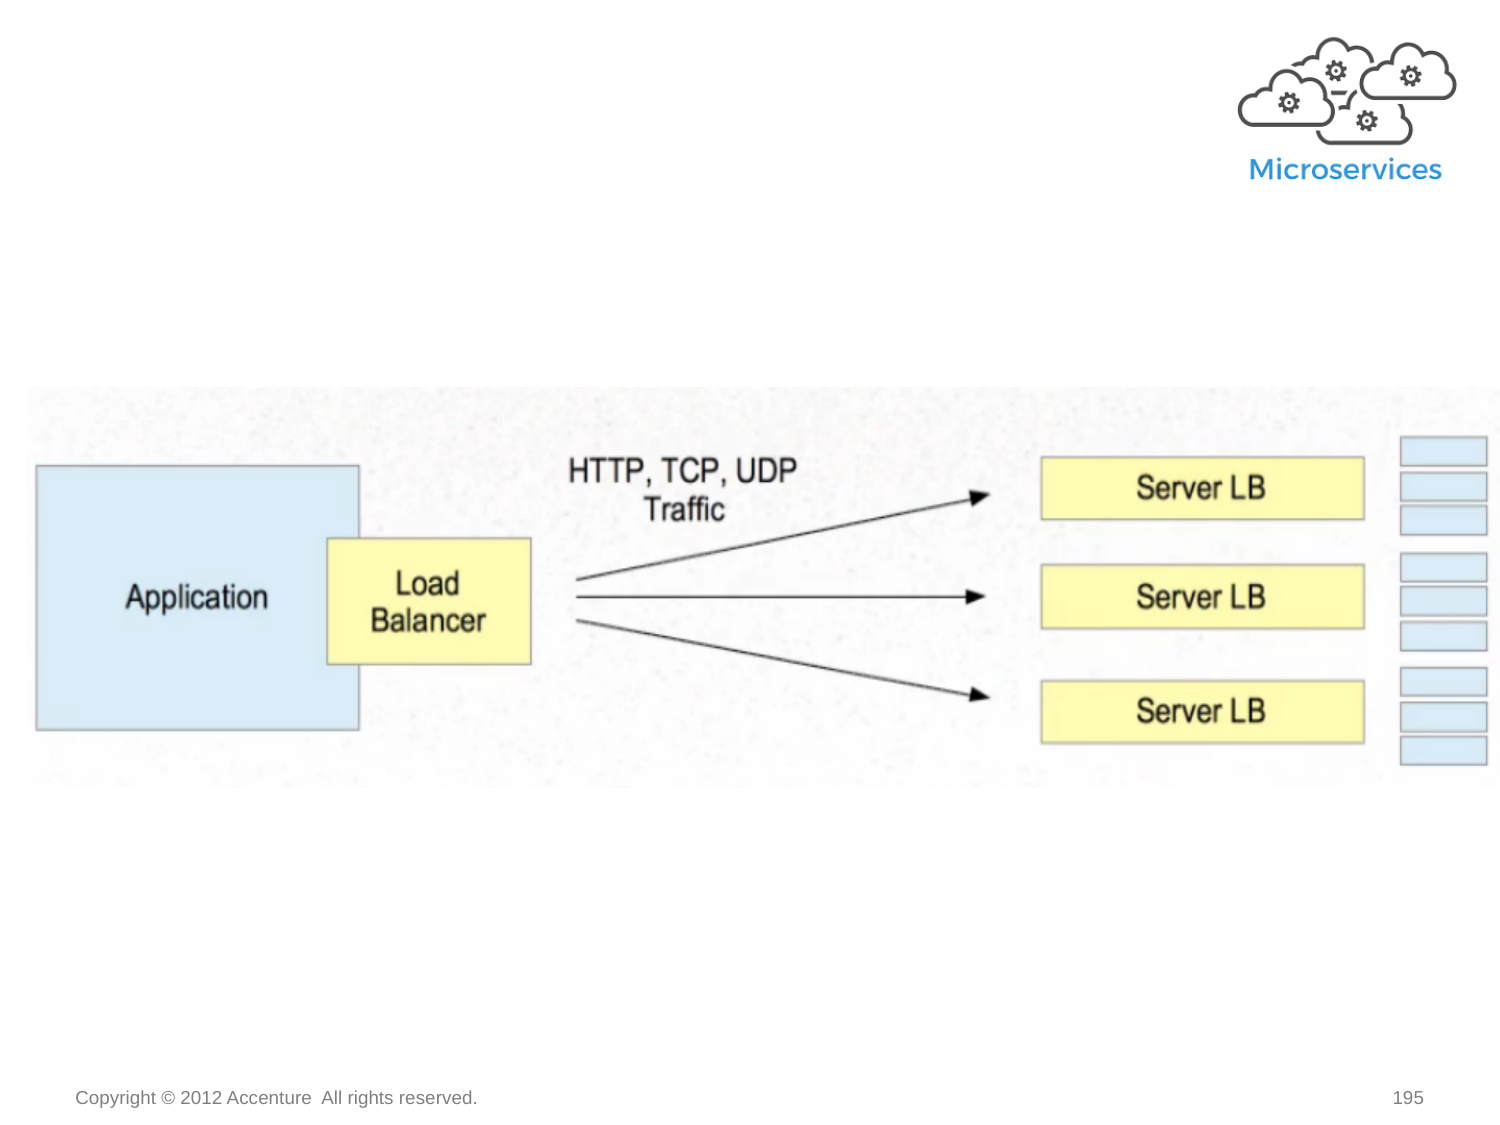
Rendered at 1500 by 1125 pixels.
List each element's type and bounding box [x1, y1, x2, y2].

picture [1212, 1, 1482, 203]
picture [26, 387, 1500, 788]
